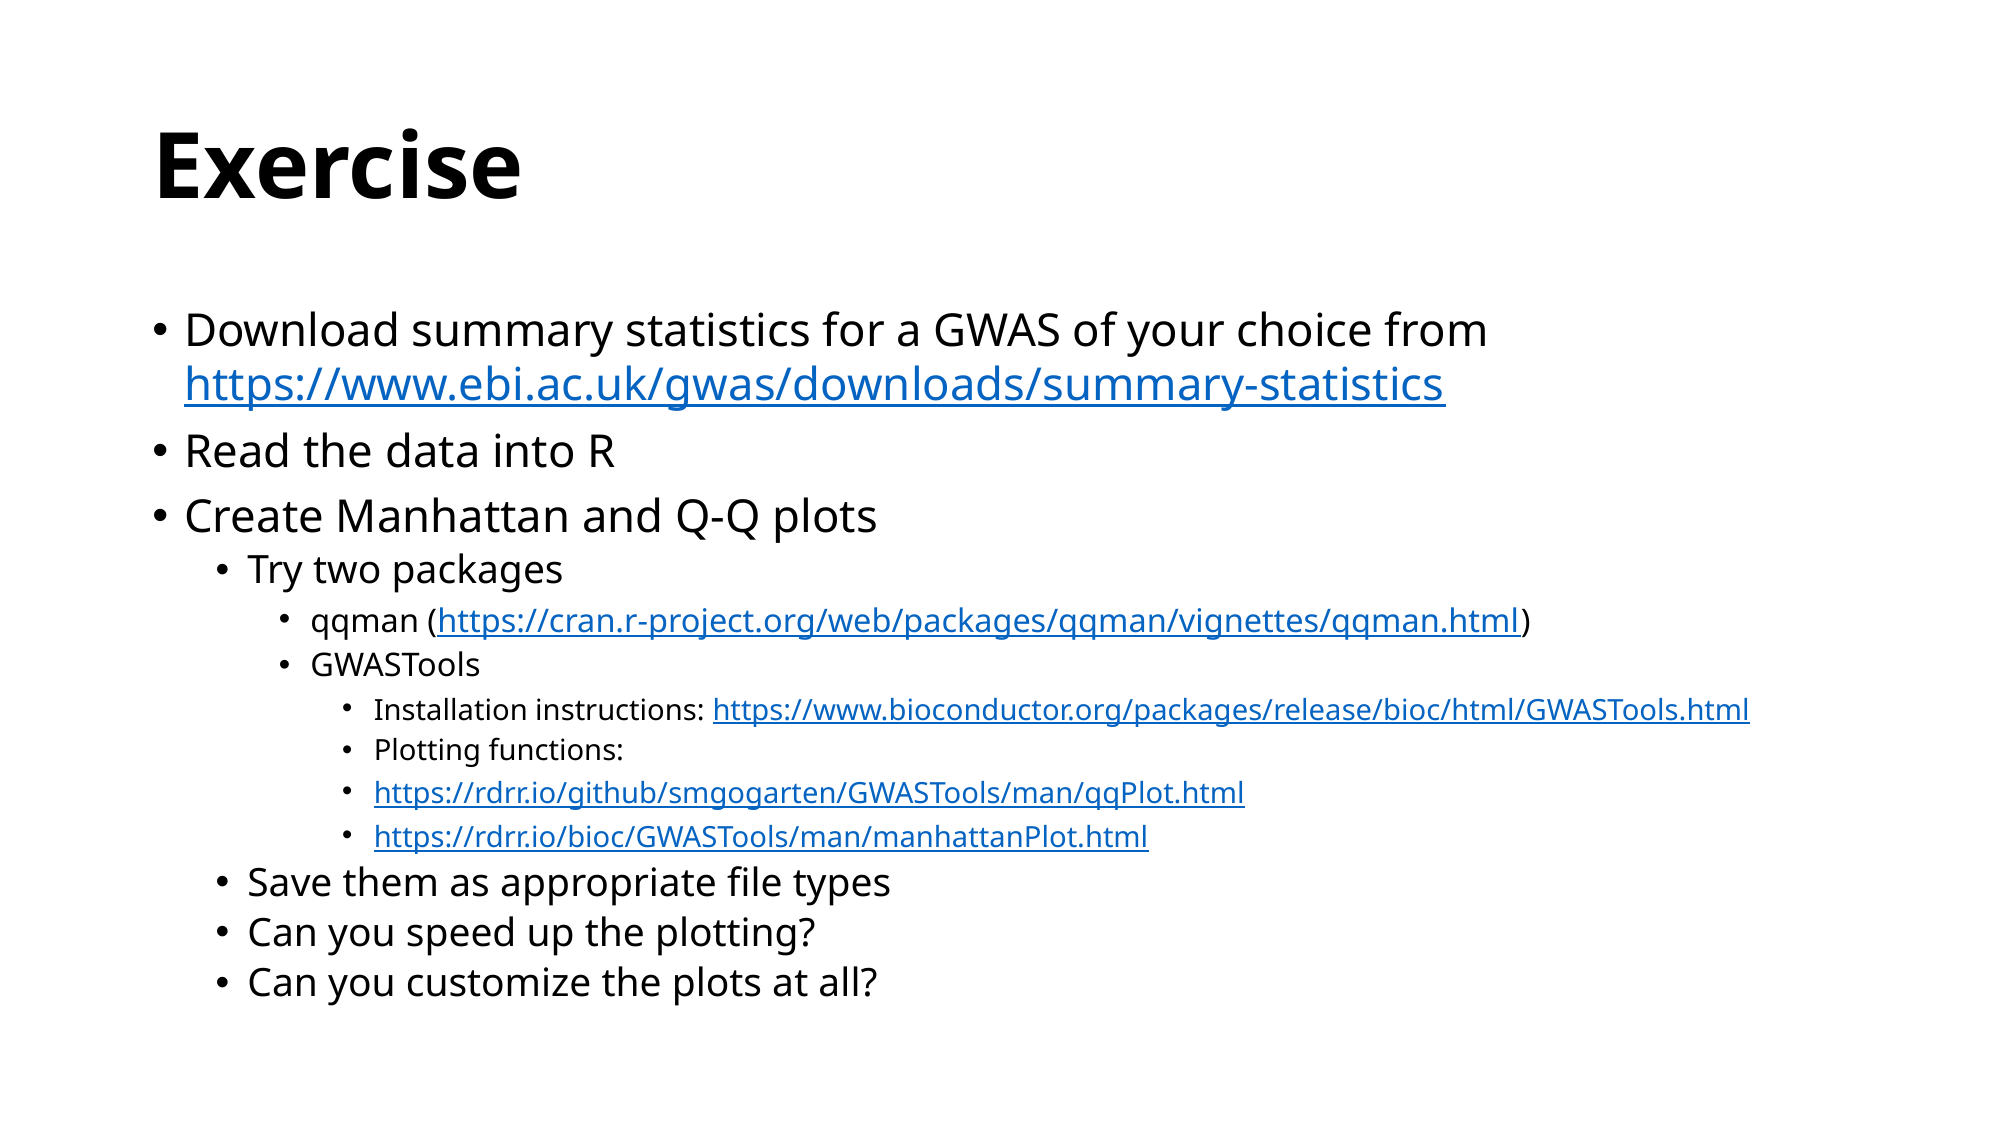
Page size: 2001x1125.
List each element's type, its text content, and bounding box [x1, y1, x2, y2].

title Exercise [137, 59, 1863, 278]
list Download summary statistics for a GWAS of your choice from https://www.ebi.ac.uk/gwas/downloads/summary-statistics Read the data into R Create Manhattan and Q-Q plots Try two packages qqman (https://cran.r-project.org/web/packages/qqman/vignettes/qqman.html) GWASTools Installation instructions: https://www.bioconductor.org/packages/release/bioc/html/GWASTools.html Plotting functions: https://rdrr.io/github/smgogarten/GWASTools/man/qqPlot.html https://rdrr.io/bioc/GWASTools/man/manhattanPlot.html Save them as appropriate file types Can you speed up the plotting? Can you customize the plots at all? [137, 299, 1863, 1014]
